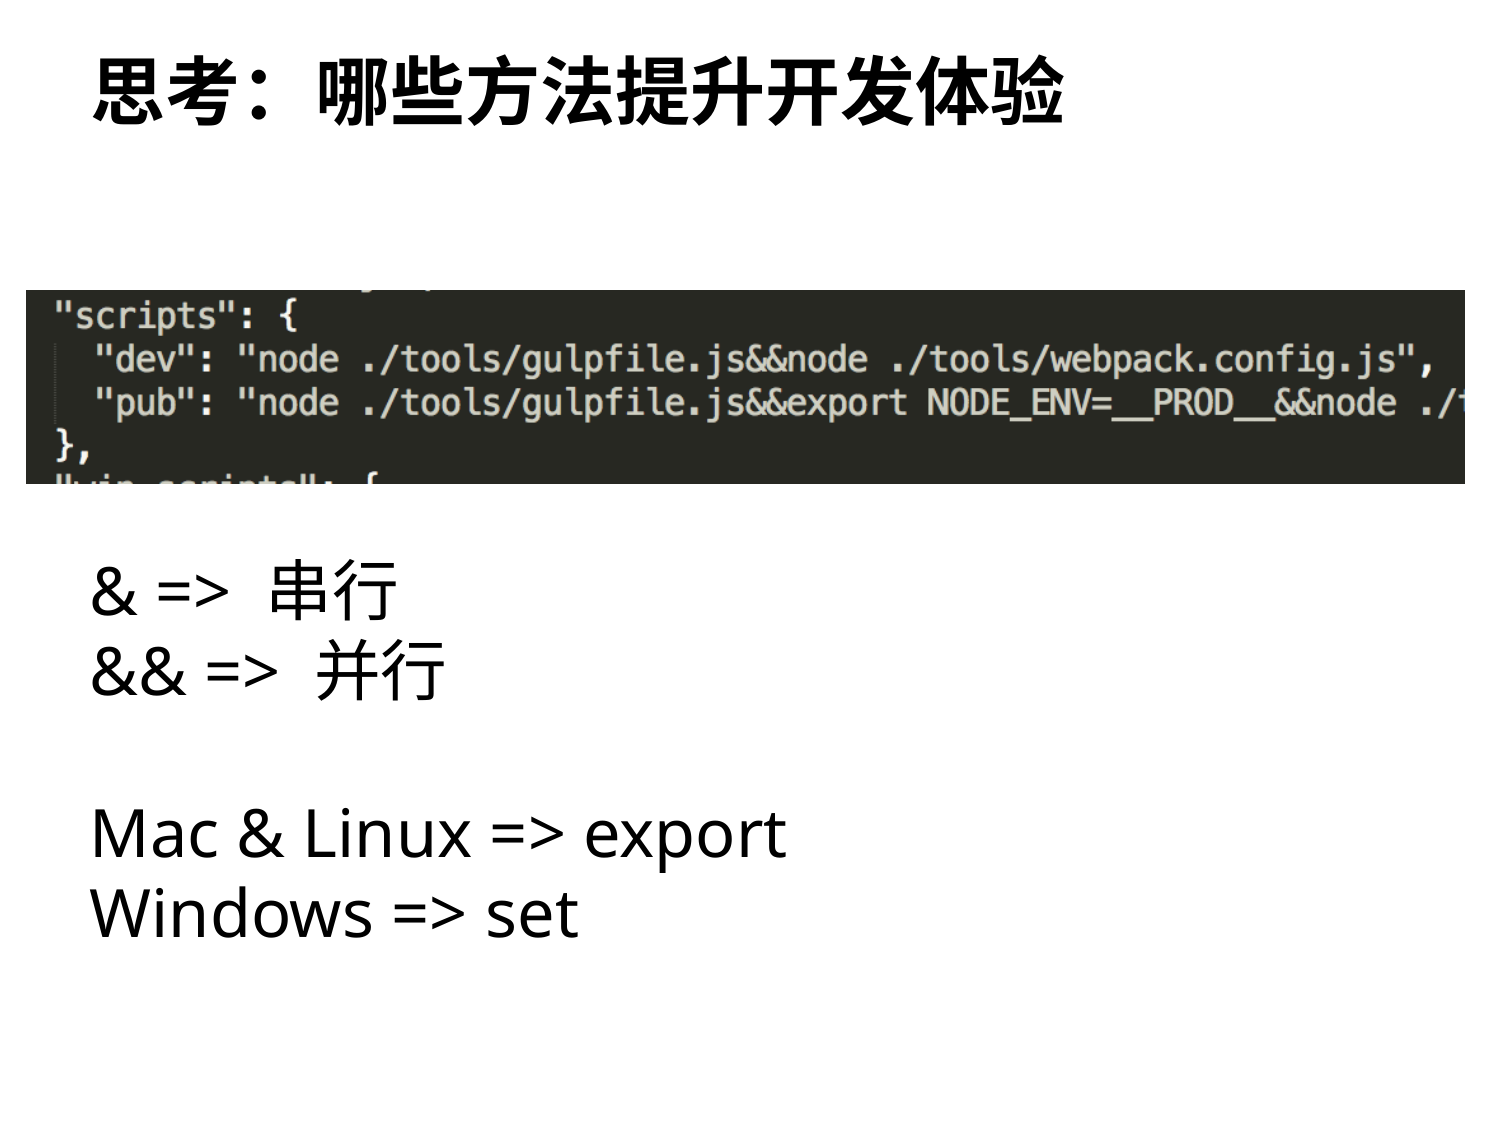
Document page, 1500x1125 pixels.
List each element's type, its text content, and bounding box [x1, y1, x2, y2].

text_box 思考：哪些方法提升开发体验 [74, 30, 1425, 148]
text_box Mac & Linux => export Windows => set [74, 783, 1084, 959]
text_box & => 串行 && => 并行 [75, 541, 548, 717]
picture [26, 289, 1466, 484]
